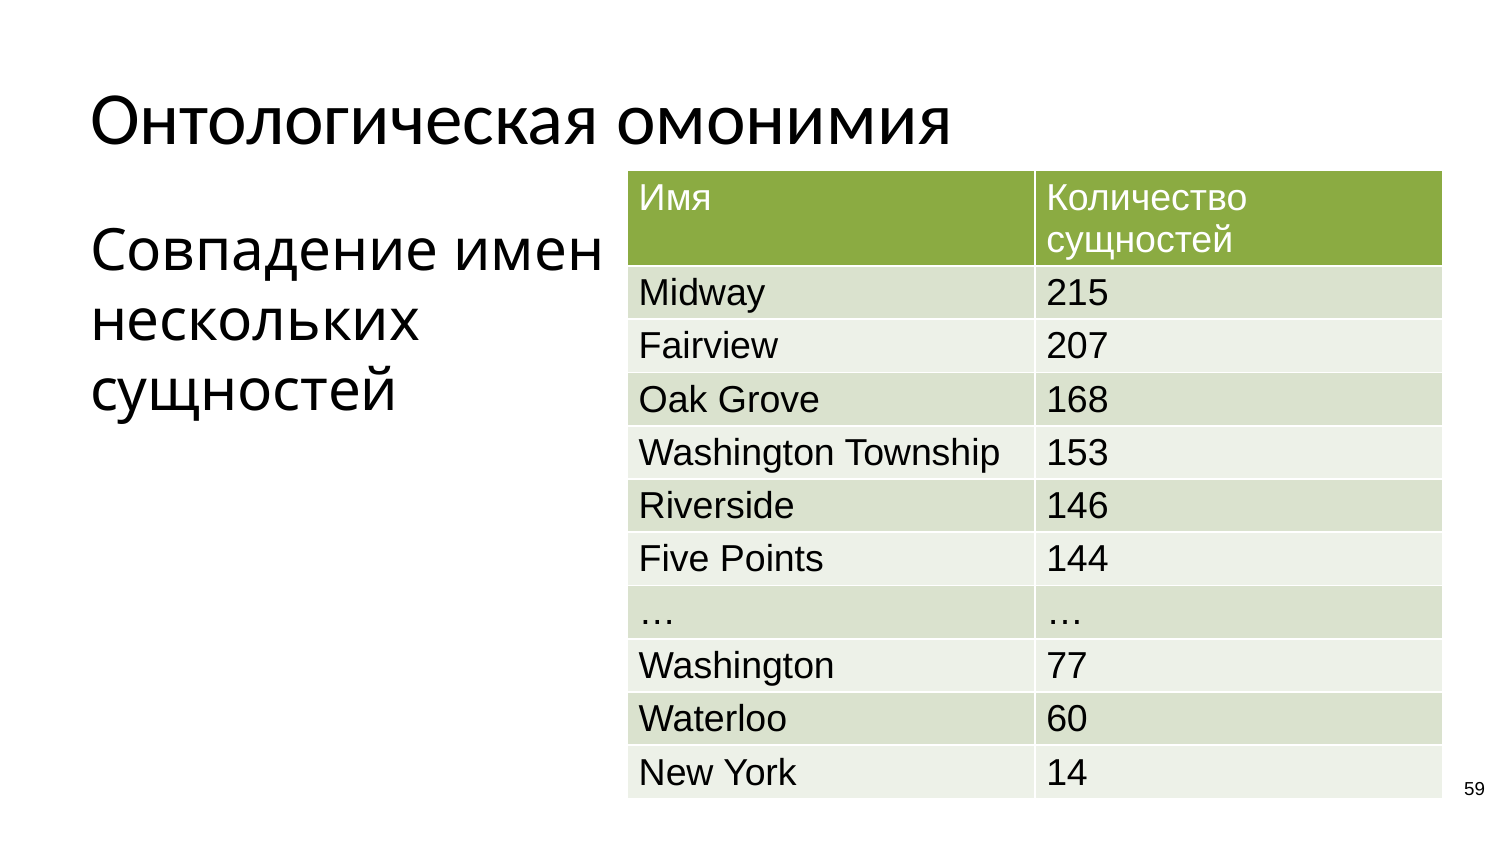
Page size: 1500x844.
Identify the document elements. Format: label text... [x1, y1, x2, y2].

title Онтологическая омонимия [75, 33, 1425, 175]
table_cell 168 [1036, 373, 1442, 425]
table_cell Waterloo [628, 693, 1034, 744]
table_cell 77 [1036, 640, 1442, 691]
table_header Имя [628, 171, 1034, 265]
table_cell Midway [628, 267, 1034, 318]
table_cell Riverside [628, 480, 1034, 531]
list Совпадение имен нескольких сущностей [75, 196, 642, 808]
table_cell 144 [1036, 533, 1442, 585]
table_cell … [1036, 586, 1442, 638]
slide_number 59 [1149, 768, 1500, 828]
table_cell Five Points [628, 533, 1034, 585]
table_cell 207 [1036, 320, 1442, 372]
table_cell Washington Township [628, 427, 1034, 478]
table_cell 153 [1036, 427, 1442, 478]
table_cell 14 [1036, 746, 1442, 798]
table_cell Oak Grove [628, 373, 1034, 425]
table_cell New York [628, 746, 1034, 798]
table_cell … [628, 586, 1034, 638]
table_cell 215 [1036, 267, 1442, 318]
table_cell Fairview [628, 320, 1034, 372]
table_cell 60 [1036, 693, 1442, 744]
table_header Количество сущностей [1036, 171, 1442, 265]
table_cell Washington [628, 640, 1034, 691]
table_cell 146 [1036, 480, 1442, 531]
